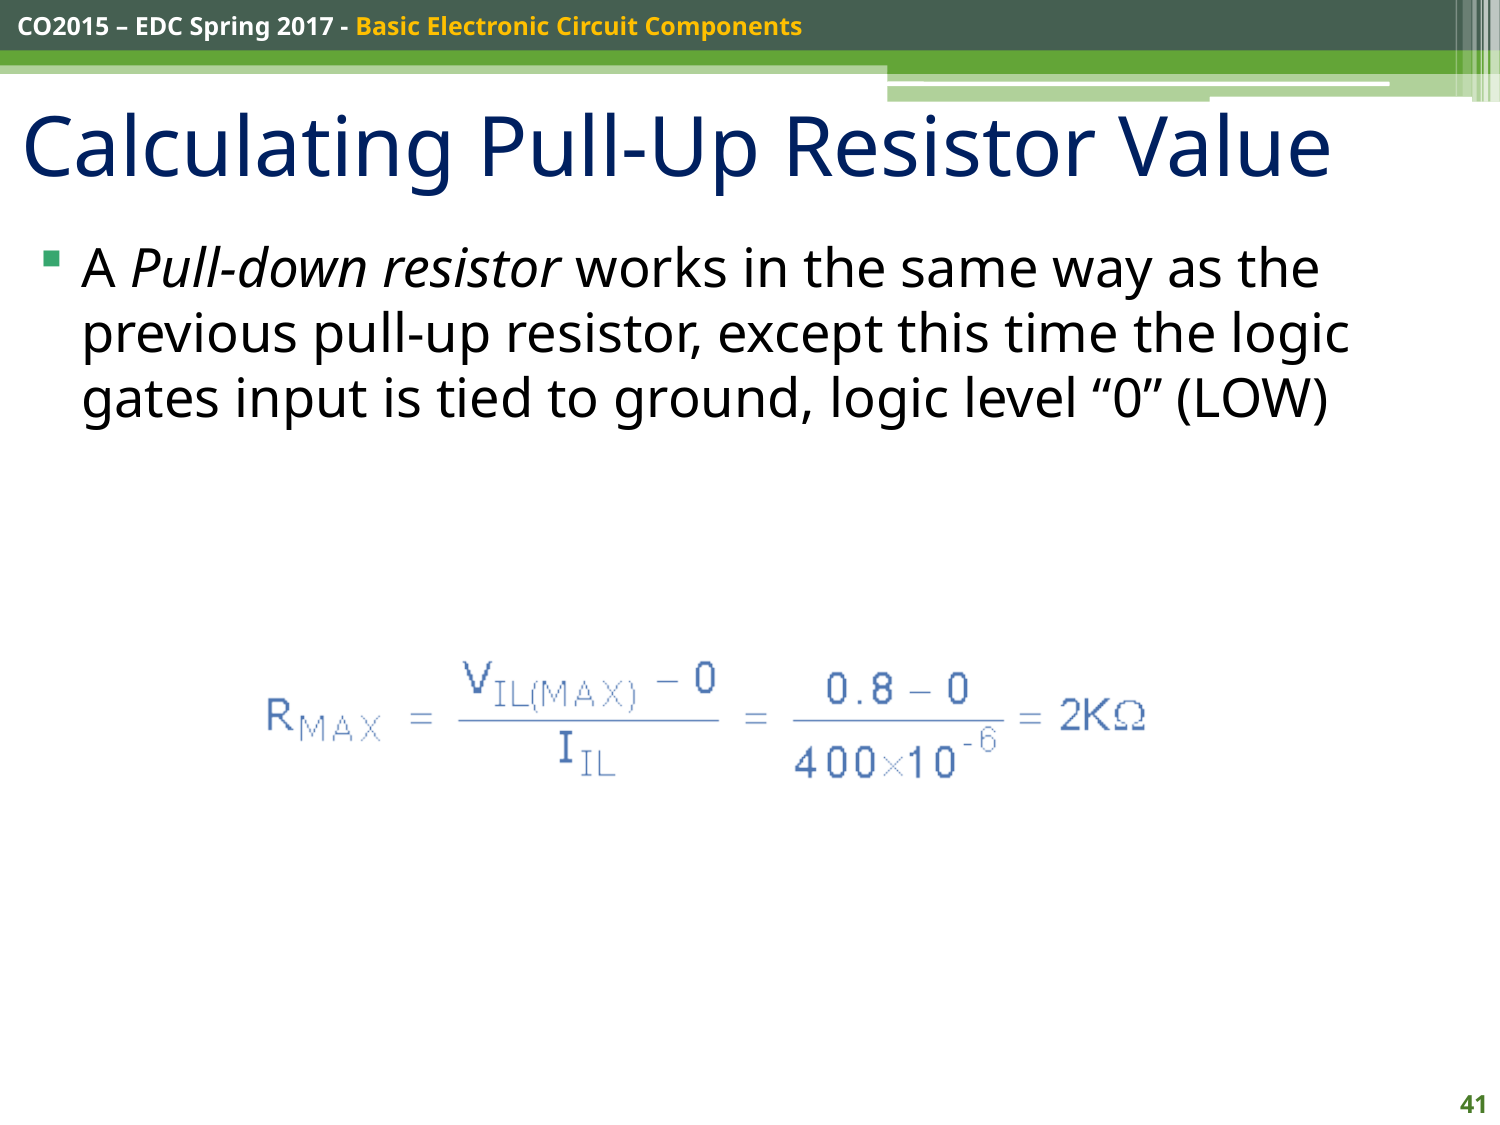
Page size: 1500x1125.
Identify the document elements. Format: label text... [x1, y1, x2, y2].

list A Pull-down resistor works in the same way as the previous pull-up resistor, except this time the logic gates input is tied to ground, logic level “0” (LOW) [6, 225, 1485, 473]
title Calculating Pull-Up Resistor Value [6, 77, 1485, 209]
picture [262, 655, 1154, 794]
